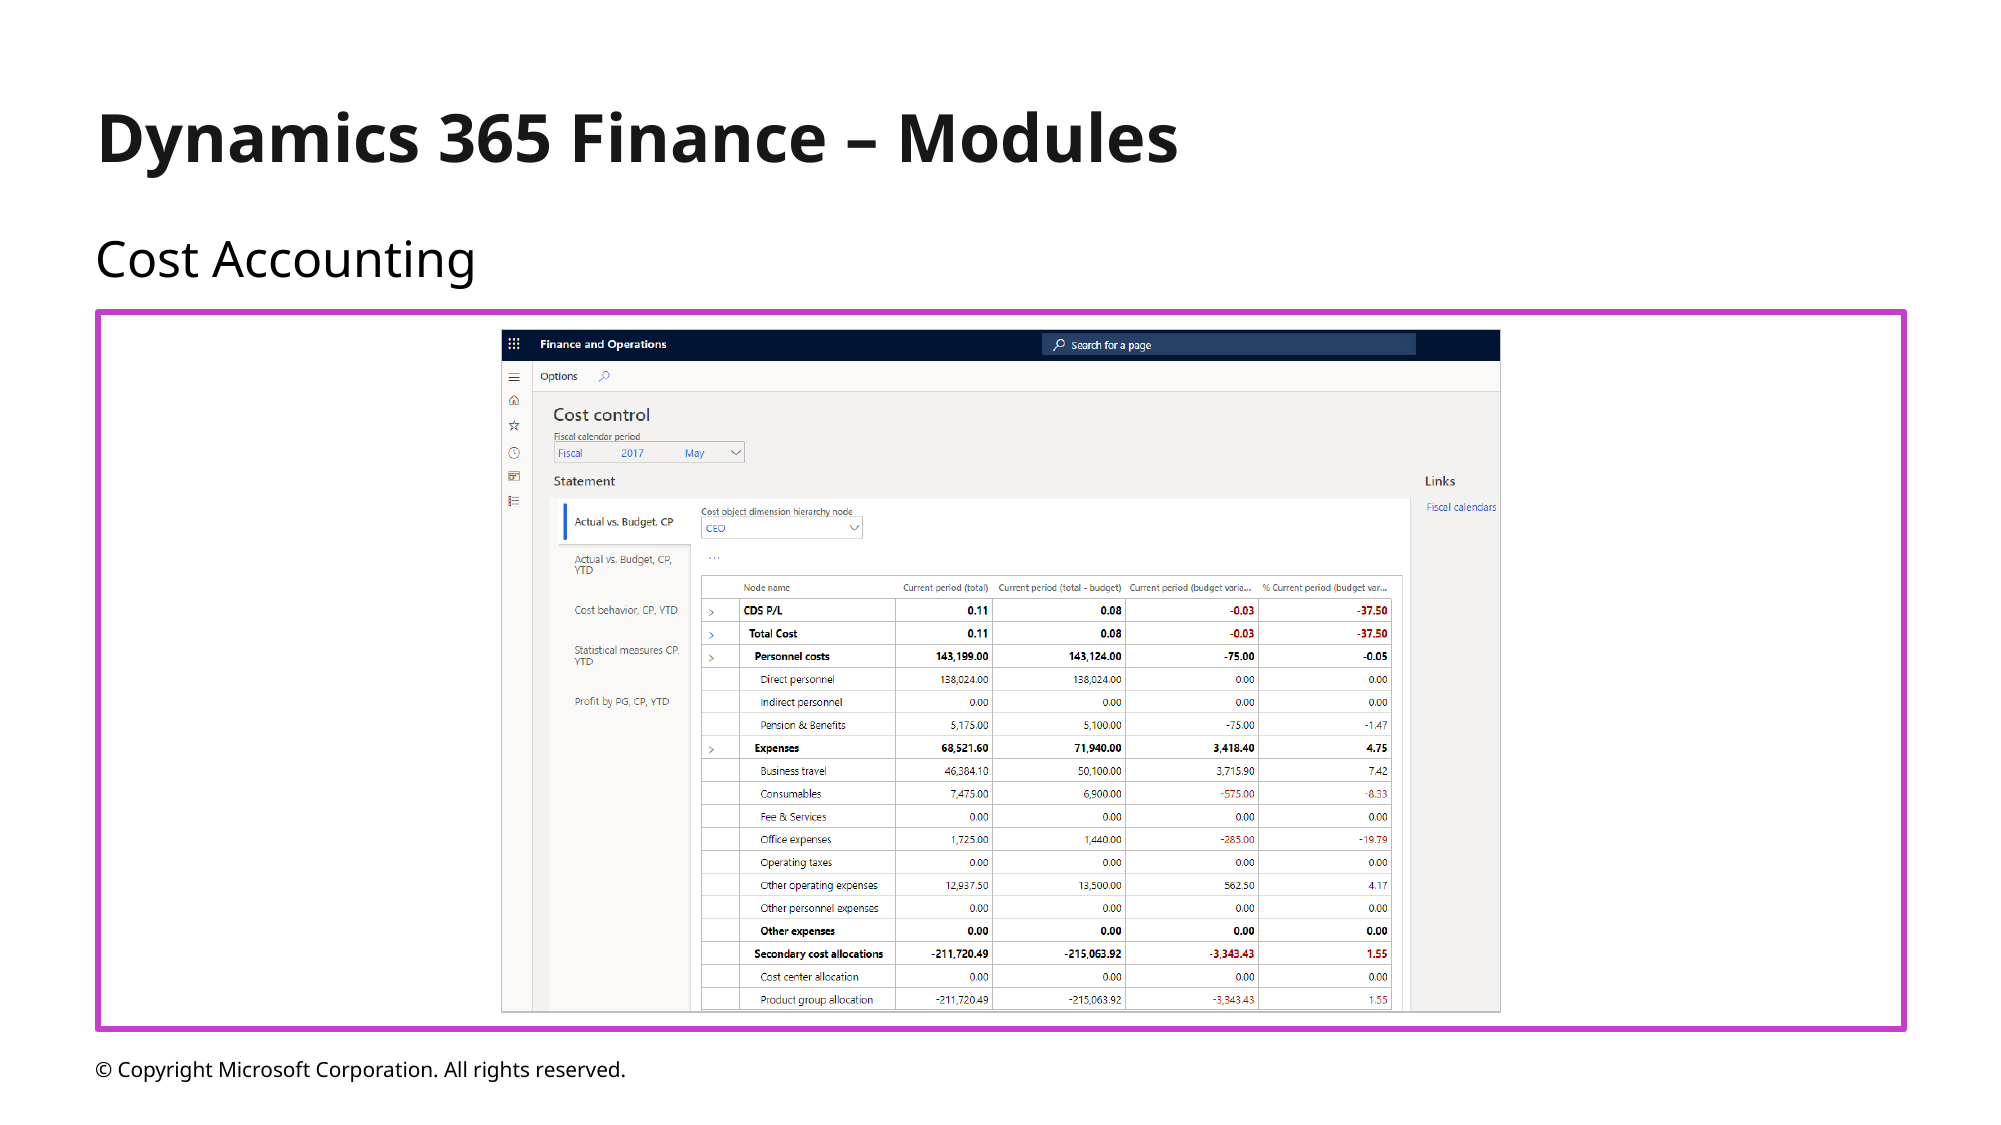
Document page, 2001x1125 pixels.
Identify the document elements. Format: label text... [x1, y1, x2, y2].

title Dynamics 365 Finance – Modules [96, 96, 1903, 177]
picture [501, 329, 1501, 1012]
text_box [97, 311, 1905, 1030]
list Cost Accounting [95, 227, 1903, 289]
